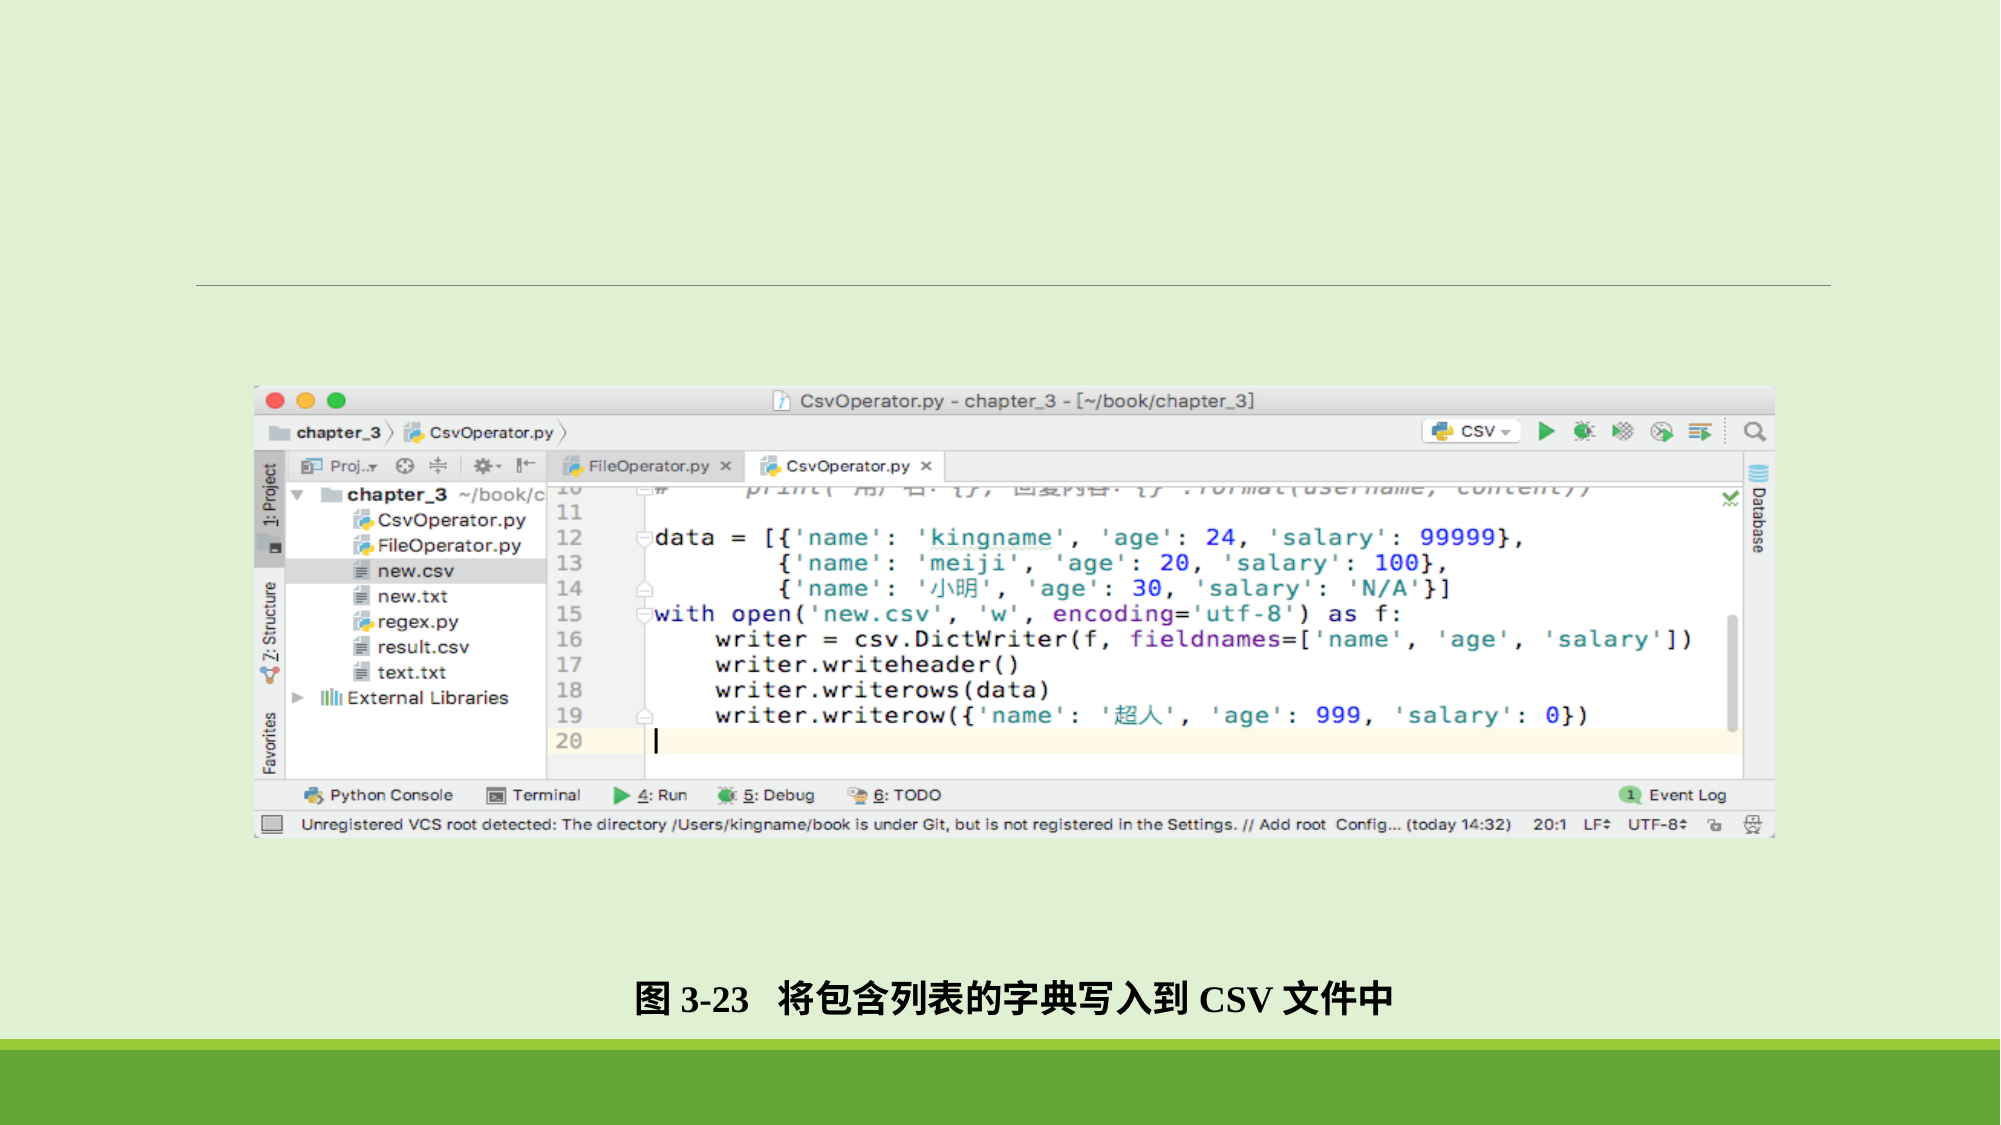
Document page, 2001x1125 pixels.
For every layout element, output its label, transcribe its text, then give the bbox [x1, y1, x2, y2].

picture [254, 386, 1776, 839]
text_box 图3-23 将包含列表的字典写入到CSV文件中 [619, 967, 1410, 1028]
